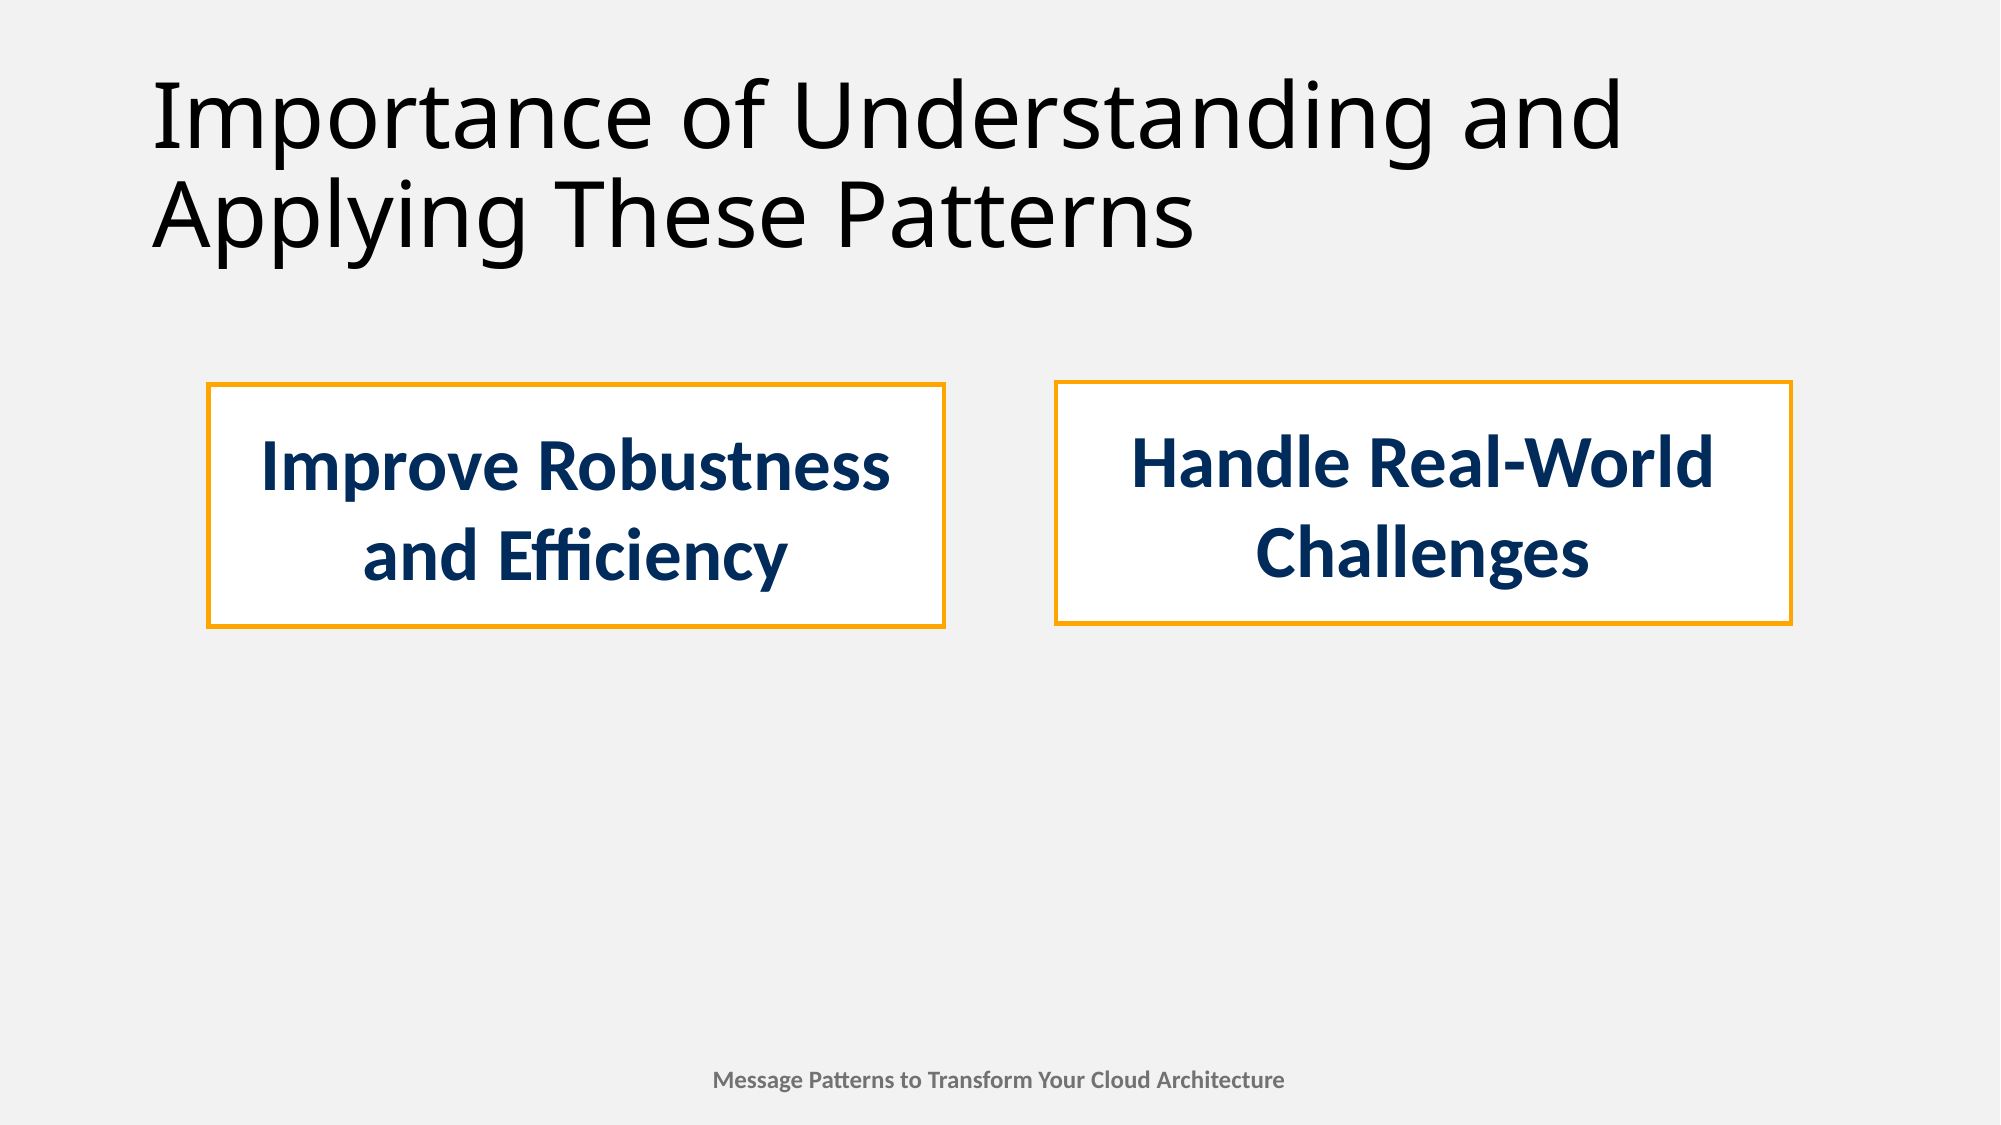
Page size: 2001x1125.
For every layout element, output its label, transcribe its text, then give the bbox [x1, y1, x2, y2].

text_box Handle Real-World Challenges [1055, 381, 1792, 625]
title Importance of Understanding and Applying These Patterns [137, 59, 1863, 278]
text_box Improve Robustness and Efficiency [208, 384, 945, 627]
